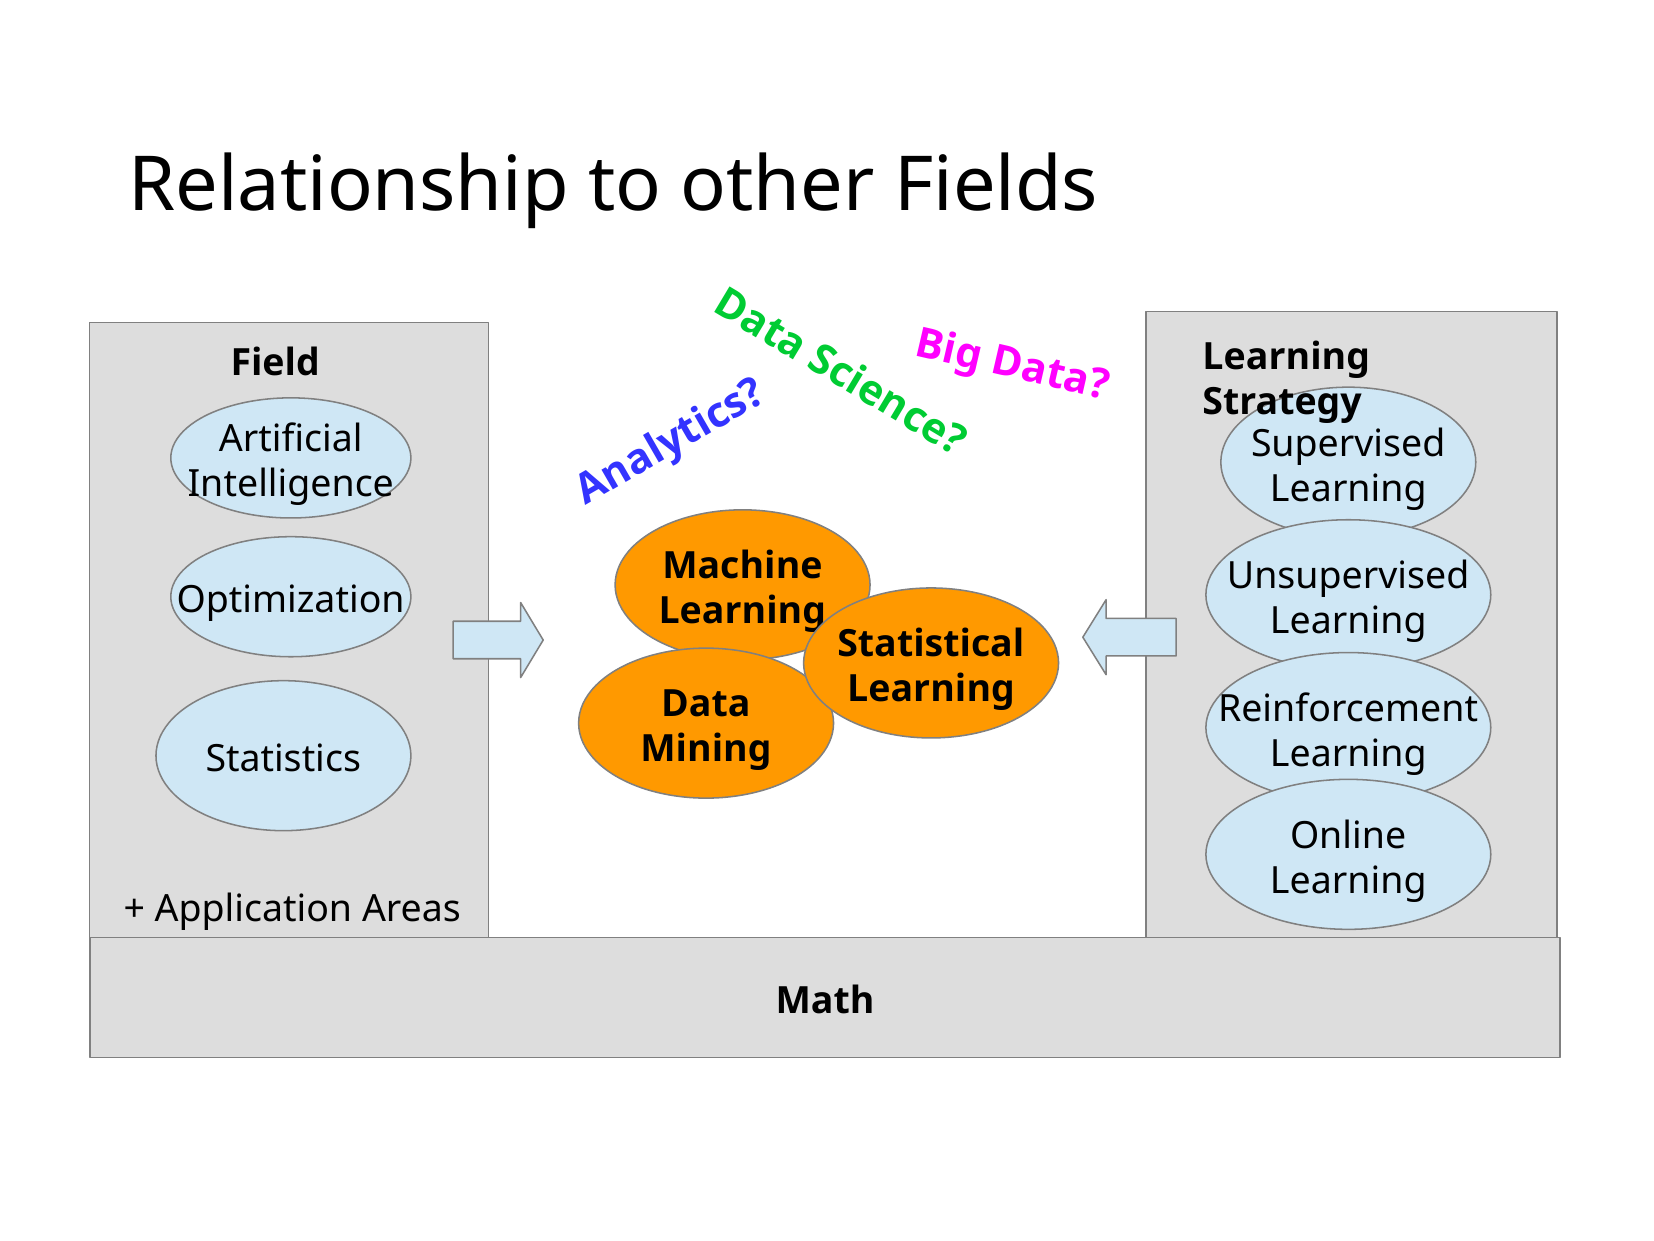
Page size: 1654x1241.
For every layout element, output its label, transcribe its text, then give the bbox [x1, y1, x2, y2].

text_box [1082, 599, 1177, 675]
text_box Online Learning [1205, 779, 1491, 930]
text_box Artificial Intelligence [170, 411, 411, 518]
text_box Optimization [170, 536, 411, 657]
text_box [89, 322, 489, 938]
text_box Reinforcement Learning [1205, 652, 1491, 791]
text_box [453, 602, 544, 678]
text_box Analytics? [546, 347, 786, 521]
text_box [1145, 311, 1558, 937]
text_box Big Data? [896, 301, 1130, 412]
text_box + Application Areas [108, 873, 477, 973]
text_box Supervised Learning [1220, 421, 1476, 527]
text_box Statistical Learning [803, 587, 1059, 738]
text_box Data Mining [578, 648, 834, 799]
text_box Math [90, 937, 1561, 1058]
title Relationship to other Fields [113, 66, 1540, 306]
text_box Machine Learning [615, 509, 871, 658]
text_box Data Science? [693, 258, 996, 473]
text_box Learning Strategy [1187, 322, 1548, 421]
text_box Field [215, 327, 576, 427]
text_box Statistics [155, 680, 411, 831]
text_box Unsupervised Learning [1205, 519, 1491, 661]
